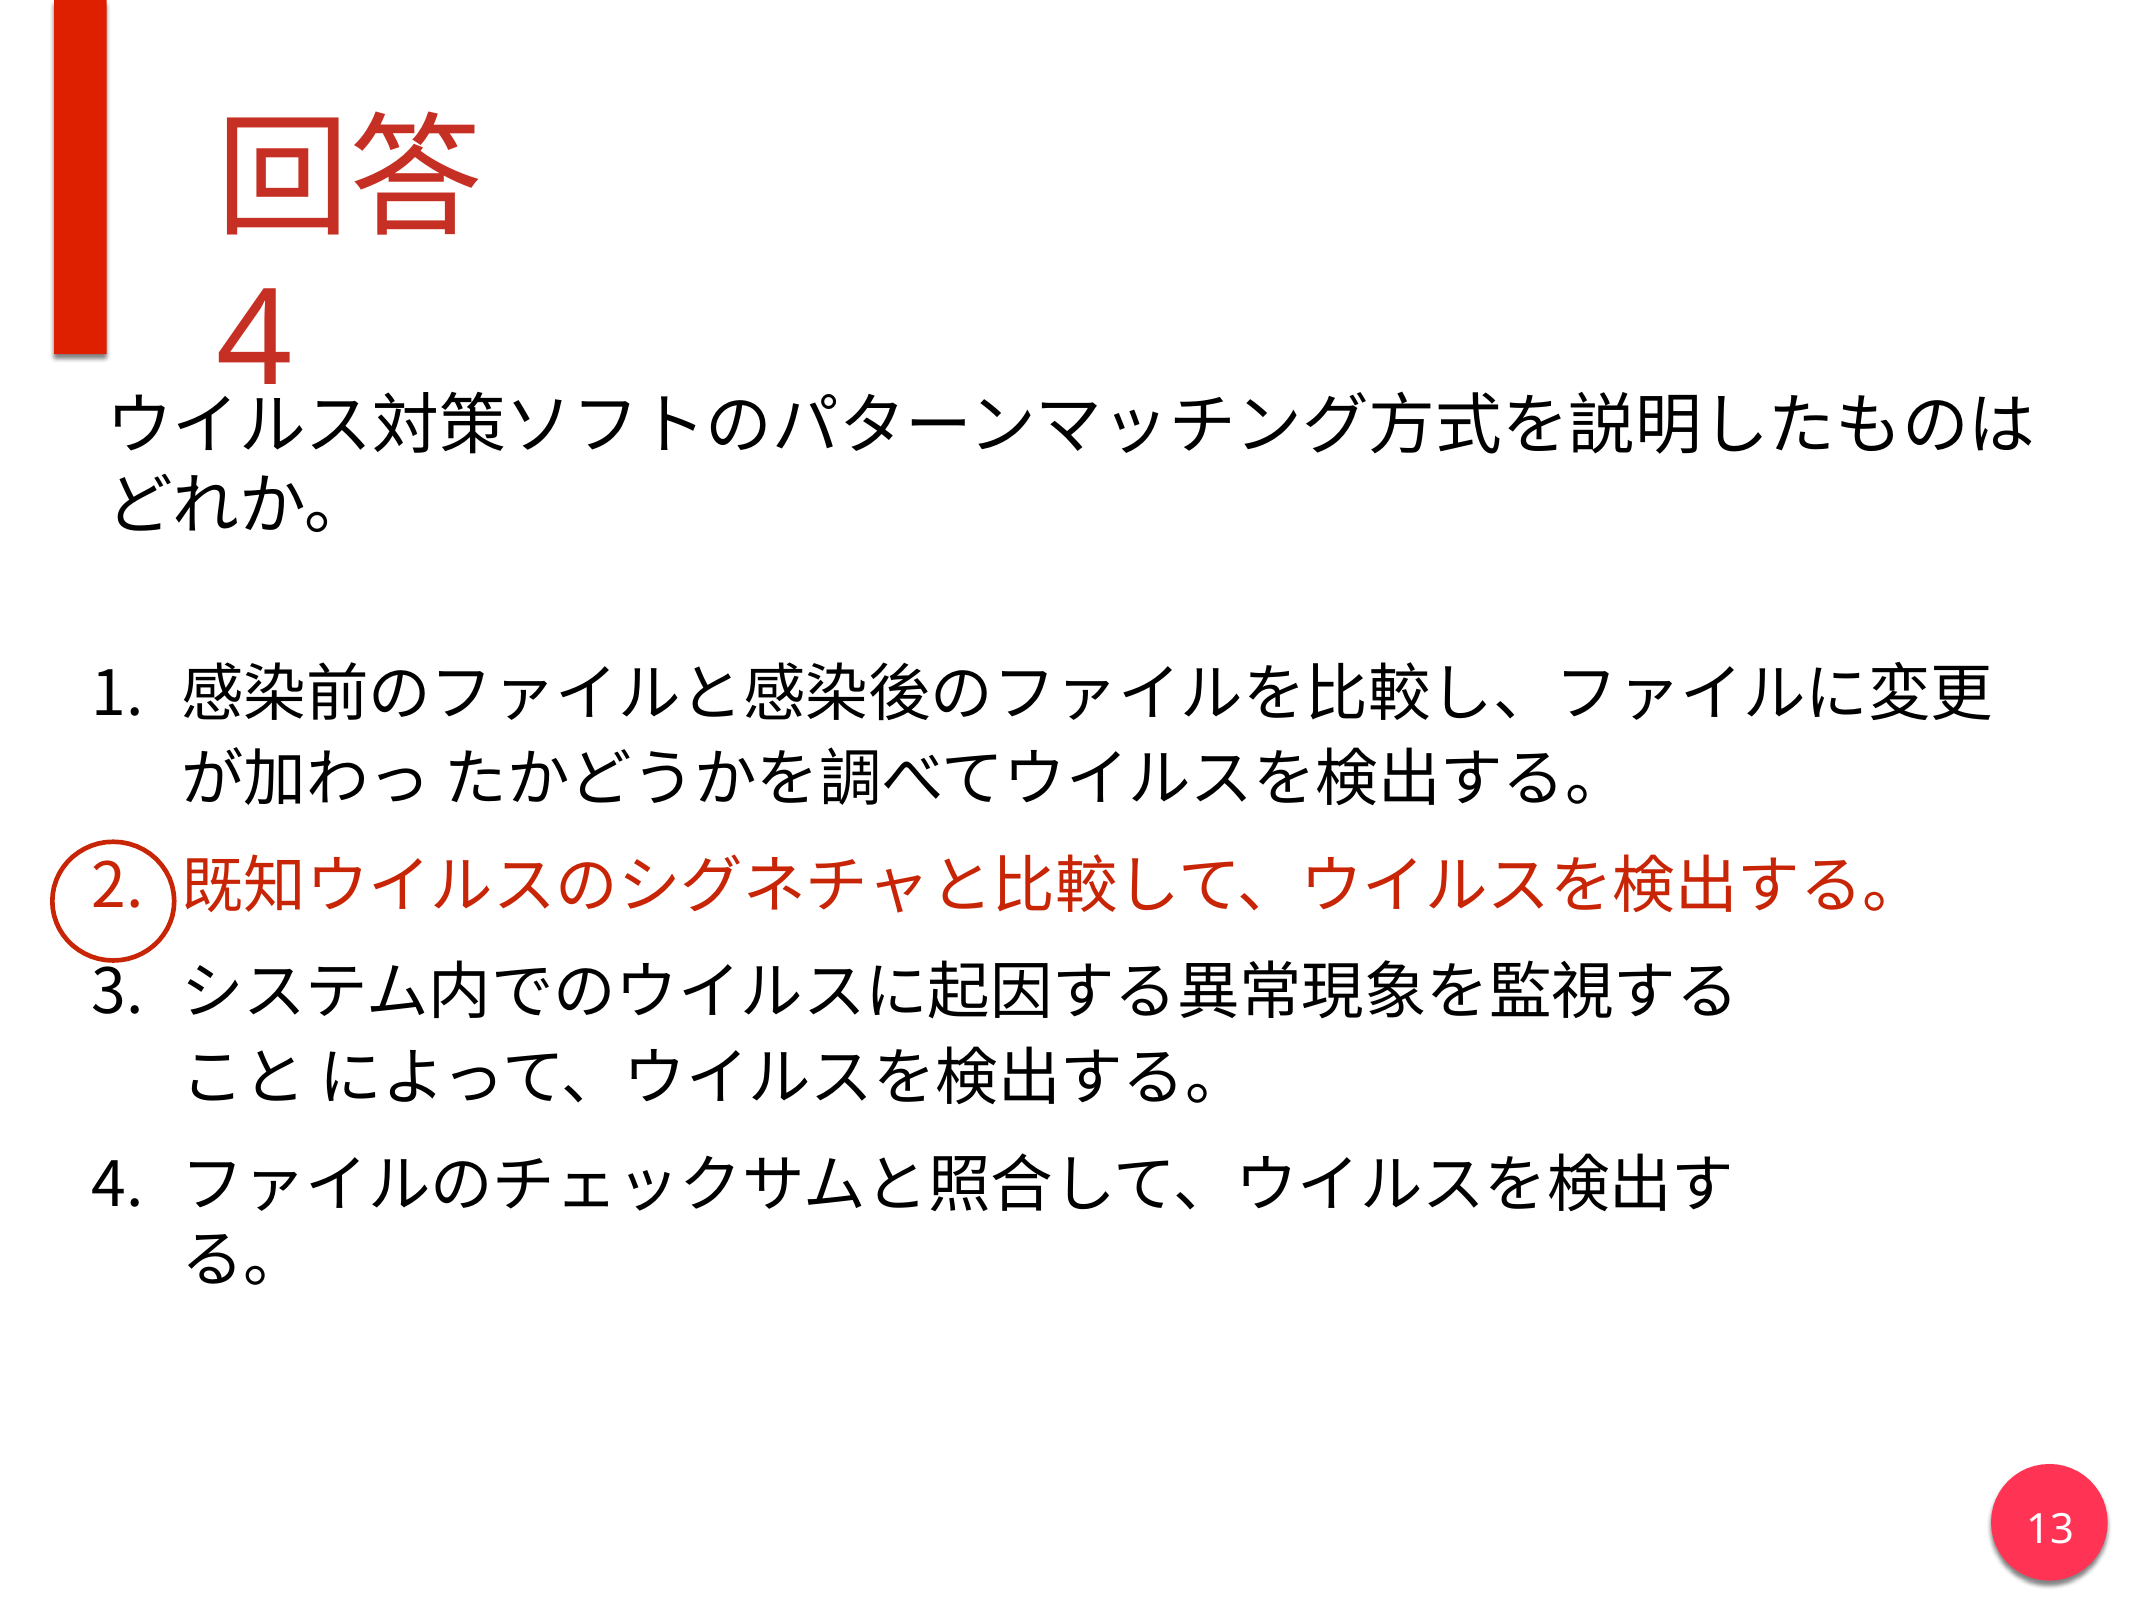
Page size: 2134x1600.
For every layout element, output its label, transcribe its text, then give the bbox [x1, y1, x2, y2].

text_box [52, 841, 175, 961]
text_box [1984, 1461, 2115, 1592]
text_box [47, 0, 114, 365]
text_box ウイルス対策ソフトのパターンマッチング方式を説明したものはどれか。 感染前のファイルと感染後のファイルを比較し、ファイルに変更が加わっ たかどうかを調べてウイルスを検出する。 既知ウイルスのシグネチャと比較して、ウイルスを検出する。 システム内でのウイルスに起因する異常現象を監視すること によって、ウイルスを検出する。 ファイルのチェックサムと照合して、ウイルスを検出する。 [89, 379, 2092, 1294]
title 回答4 [214, 89, 560, 379]
